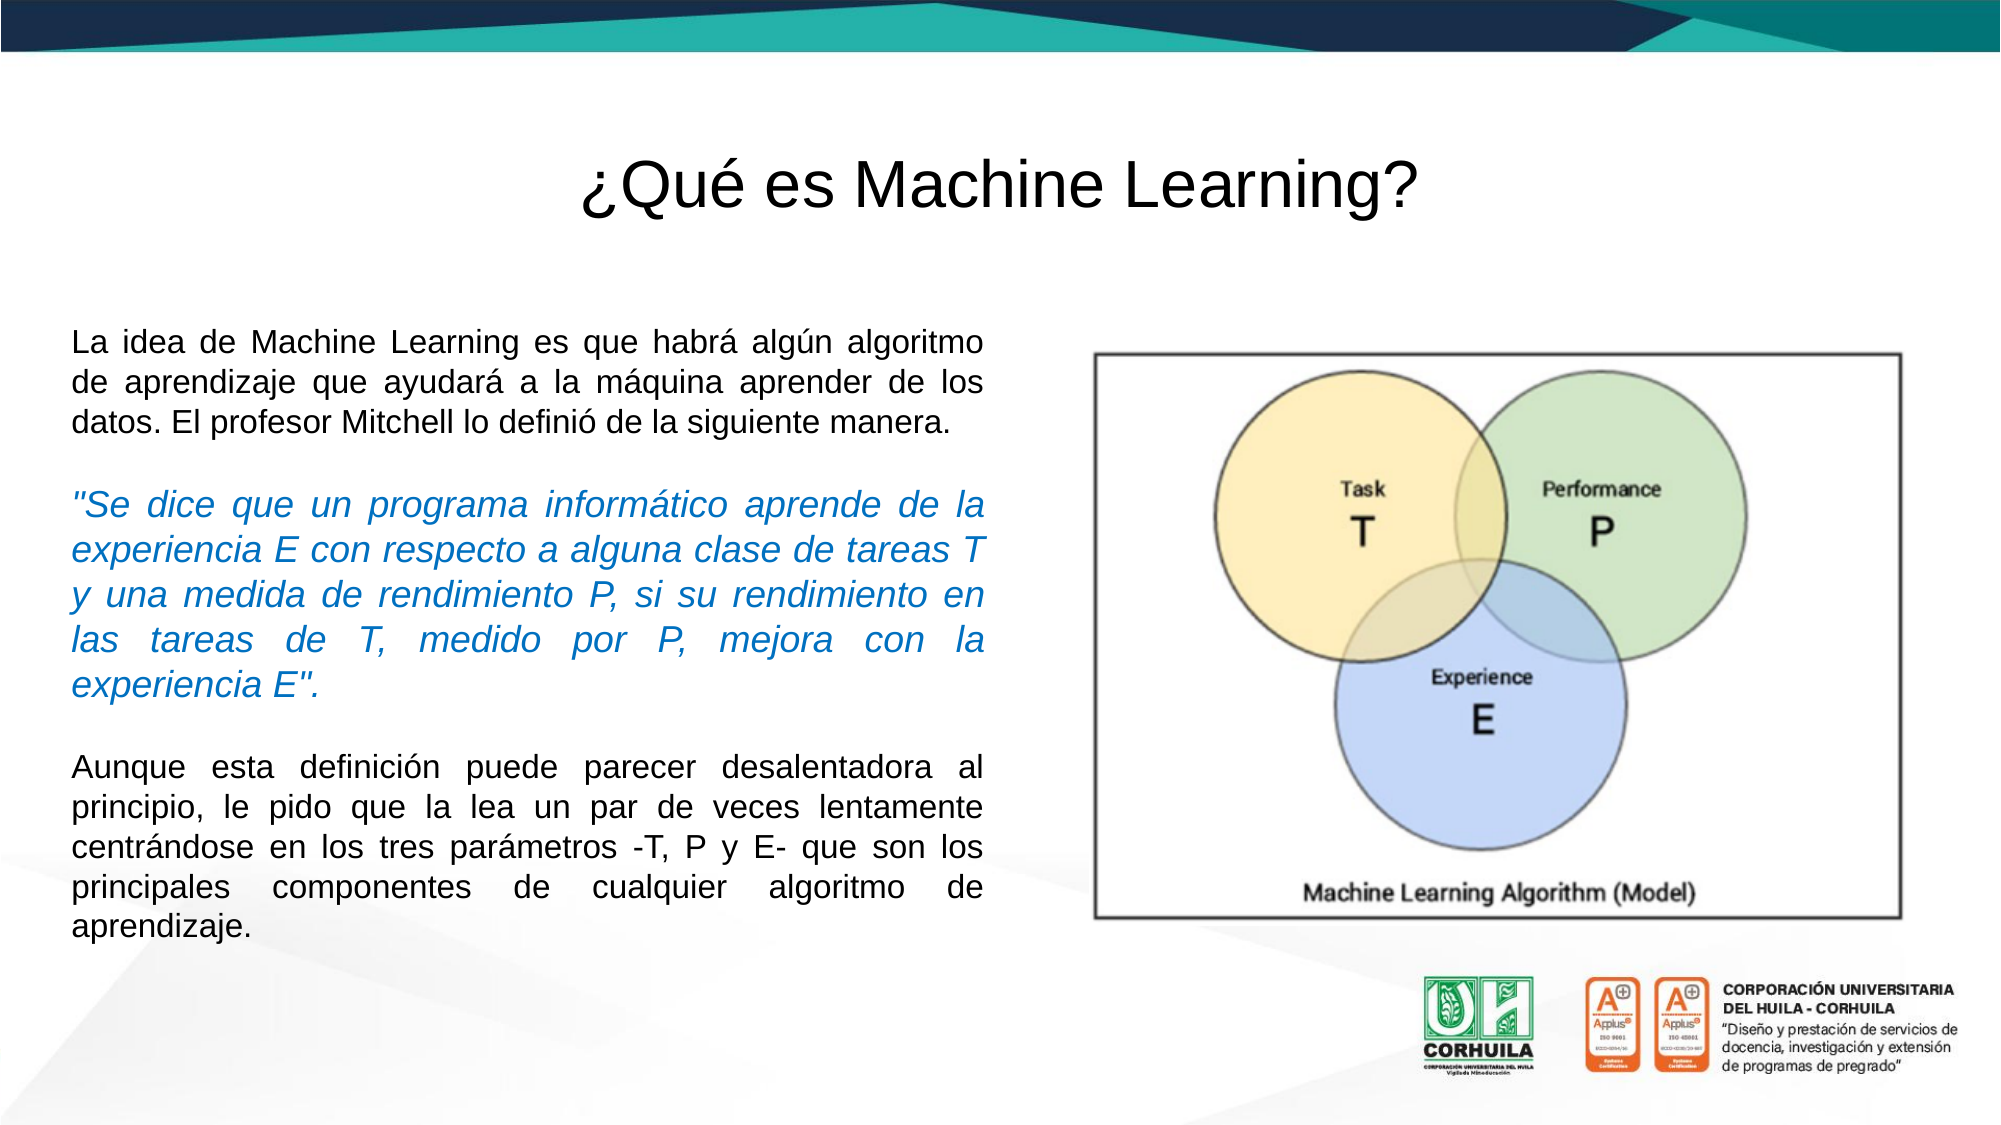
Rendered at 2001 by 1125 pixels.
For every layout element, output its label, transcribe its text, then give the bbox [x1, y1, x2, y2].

text_box La idea de Machine Learning es que habrá algún algoritmo de aprendizaje que ayudará a la máquina aprender de los datos. El profesor Mitchell lo definió de la siguiente manera. "Se dice que un programa informático aprende de la experiencia E con respecto a alguna clase de tareas T y una medida de rendimiento P, si su rendimiento en las tareas de T, medido por P, mejora con la experiencia E". Aunque esta definición puede parecer desalentadora al principio, le pido que la lea un par de veces lentamente centrándose en los tres parámetros -T, P y E- que son los principales componentes de cualquier algoritmo de aprendizaje. [56, 312, 1001, 952]
text_box ¿Qué es Machine Learning? [500, 133, 1501, 229]
picture [0, 0, 2000, 1125]
